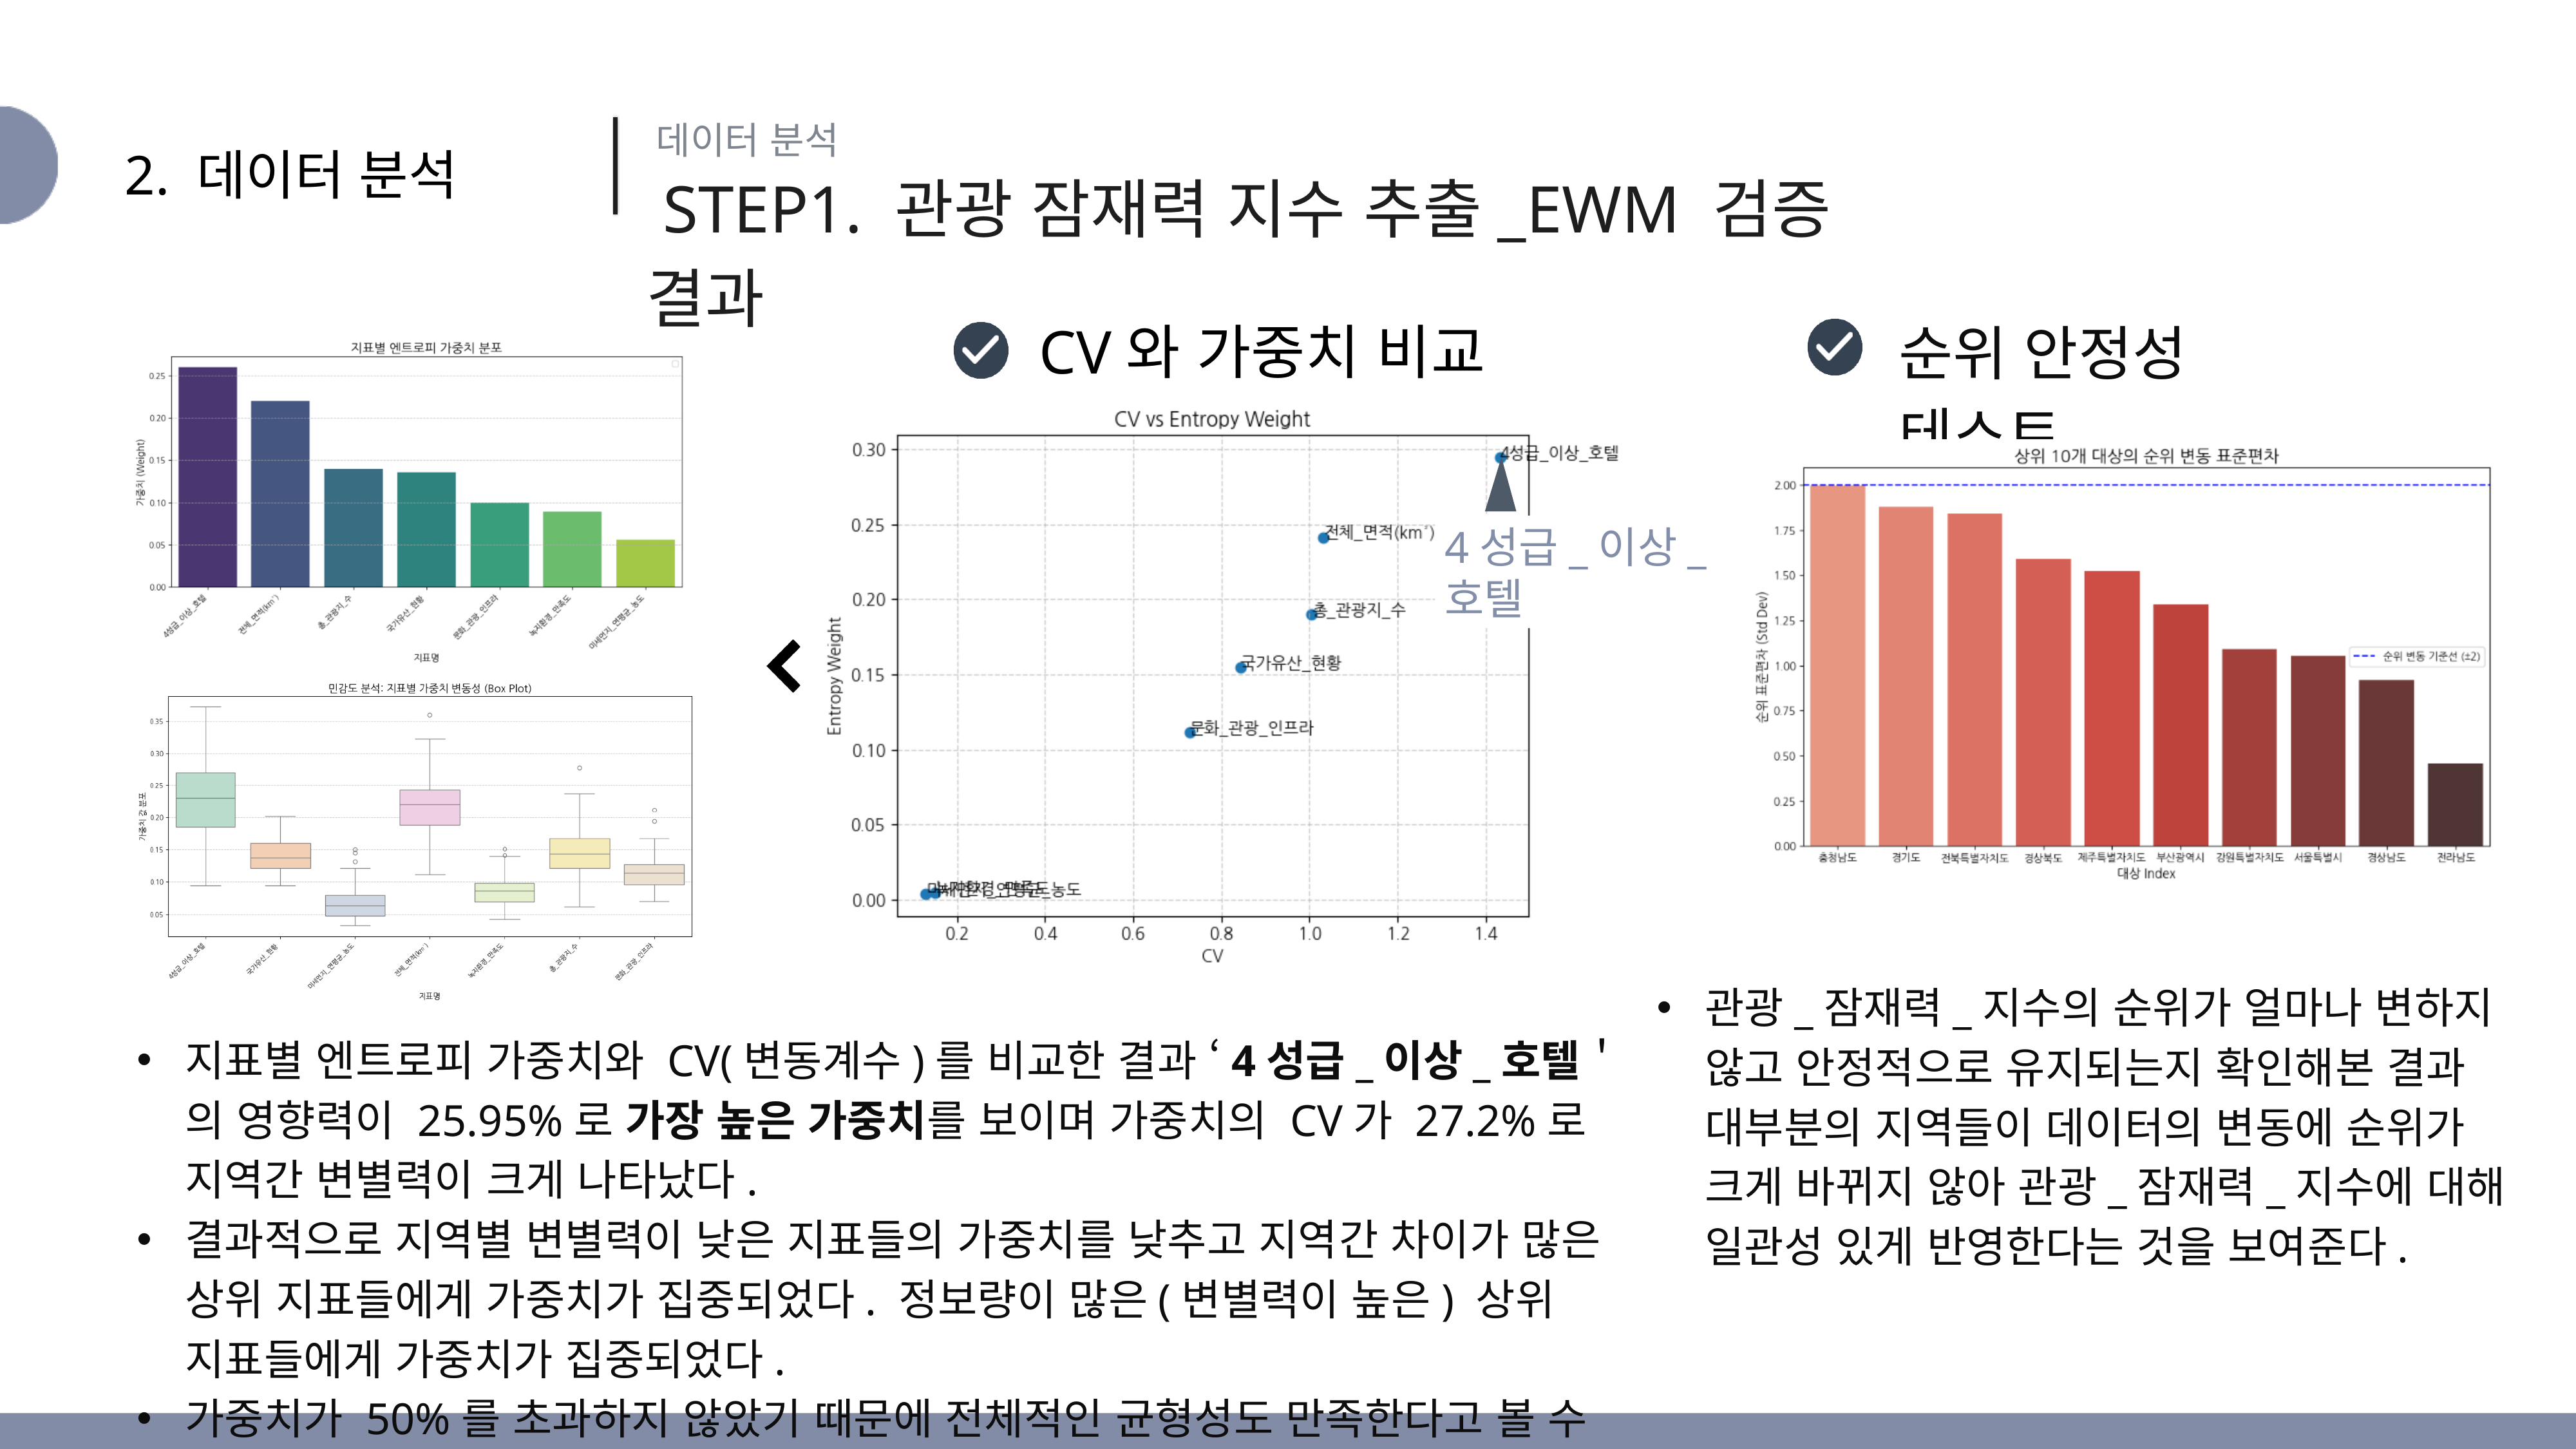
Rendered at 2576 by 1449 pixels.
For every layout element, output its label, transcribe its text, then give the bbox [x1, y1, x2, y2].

text_box 순위 안정성 테스트 [1889, 299, 2357, 403]
text_box 관광_잠재력_지수의 순위가 얼마나 변하지 않고 안정적으로 유지되는지 확인해본 결과 대부분의 지역들이 데이터의 변동에 순위가 크게 바뀌지 않아 관광_잠재력_지수에 대해 일관성 있게 반영한다는 것을 보여준다. [1647, 967, 2539, 1352]
text_box 4성급_이상_호텔 [1642, 515, 1739, 629]
picture [124, 674, 695, 1005]
text_box STEP1. 관광 잠재력 지수 추출_EWM 검증 결과 [636, 151, 1924, 273]
picture [122, 336, 692, 665]
text_box 지표별 엔트로피 가중치와 CV(변동계수)를 비교한 결과 ‘4성급_이상_호텔＇의 영향력이 25.95%로 가장 높은 가중치를 보이며 가중치의 CV가 27.2%로 지역간 변별력이 크게 나타났다. 결과적으로 지역별 변별력이 낮은 지표들의 가중치를 낮추고 지역간 차이가 많은 상위 지표들에게 가중치가 집중되었다. 정보량이 많은(변별력이 높은) 상위 지표들에게 가중치가 집중되었다. 가중치가 50%를 초과하지 않았기 때문에 전체적인 균형성도 만족한다고 볼 수 있다. [127, 1020, 1634, 1334]
picture [1742, 439, 2504, 884]
text_box CV와 가중치 비교 [1029, 298, 1497, 397]
picture [612, 113, 619, 220]
text_box 데이터 분석 [647, 104, 993, 151]
picture [809, 397, 1638, 974]
picture [0, 104, 61, 227]
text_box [952, 320, 1009, 379]
picture [0, 1412, 2576, 1449]
text_box 2. 데이터 분석 [115, 126, 551, 202]
text_box [766, 639, 800, 693]
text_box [1806, 317, 1863, 376]
